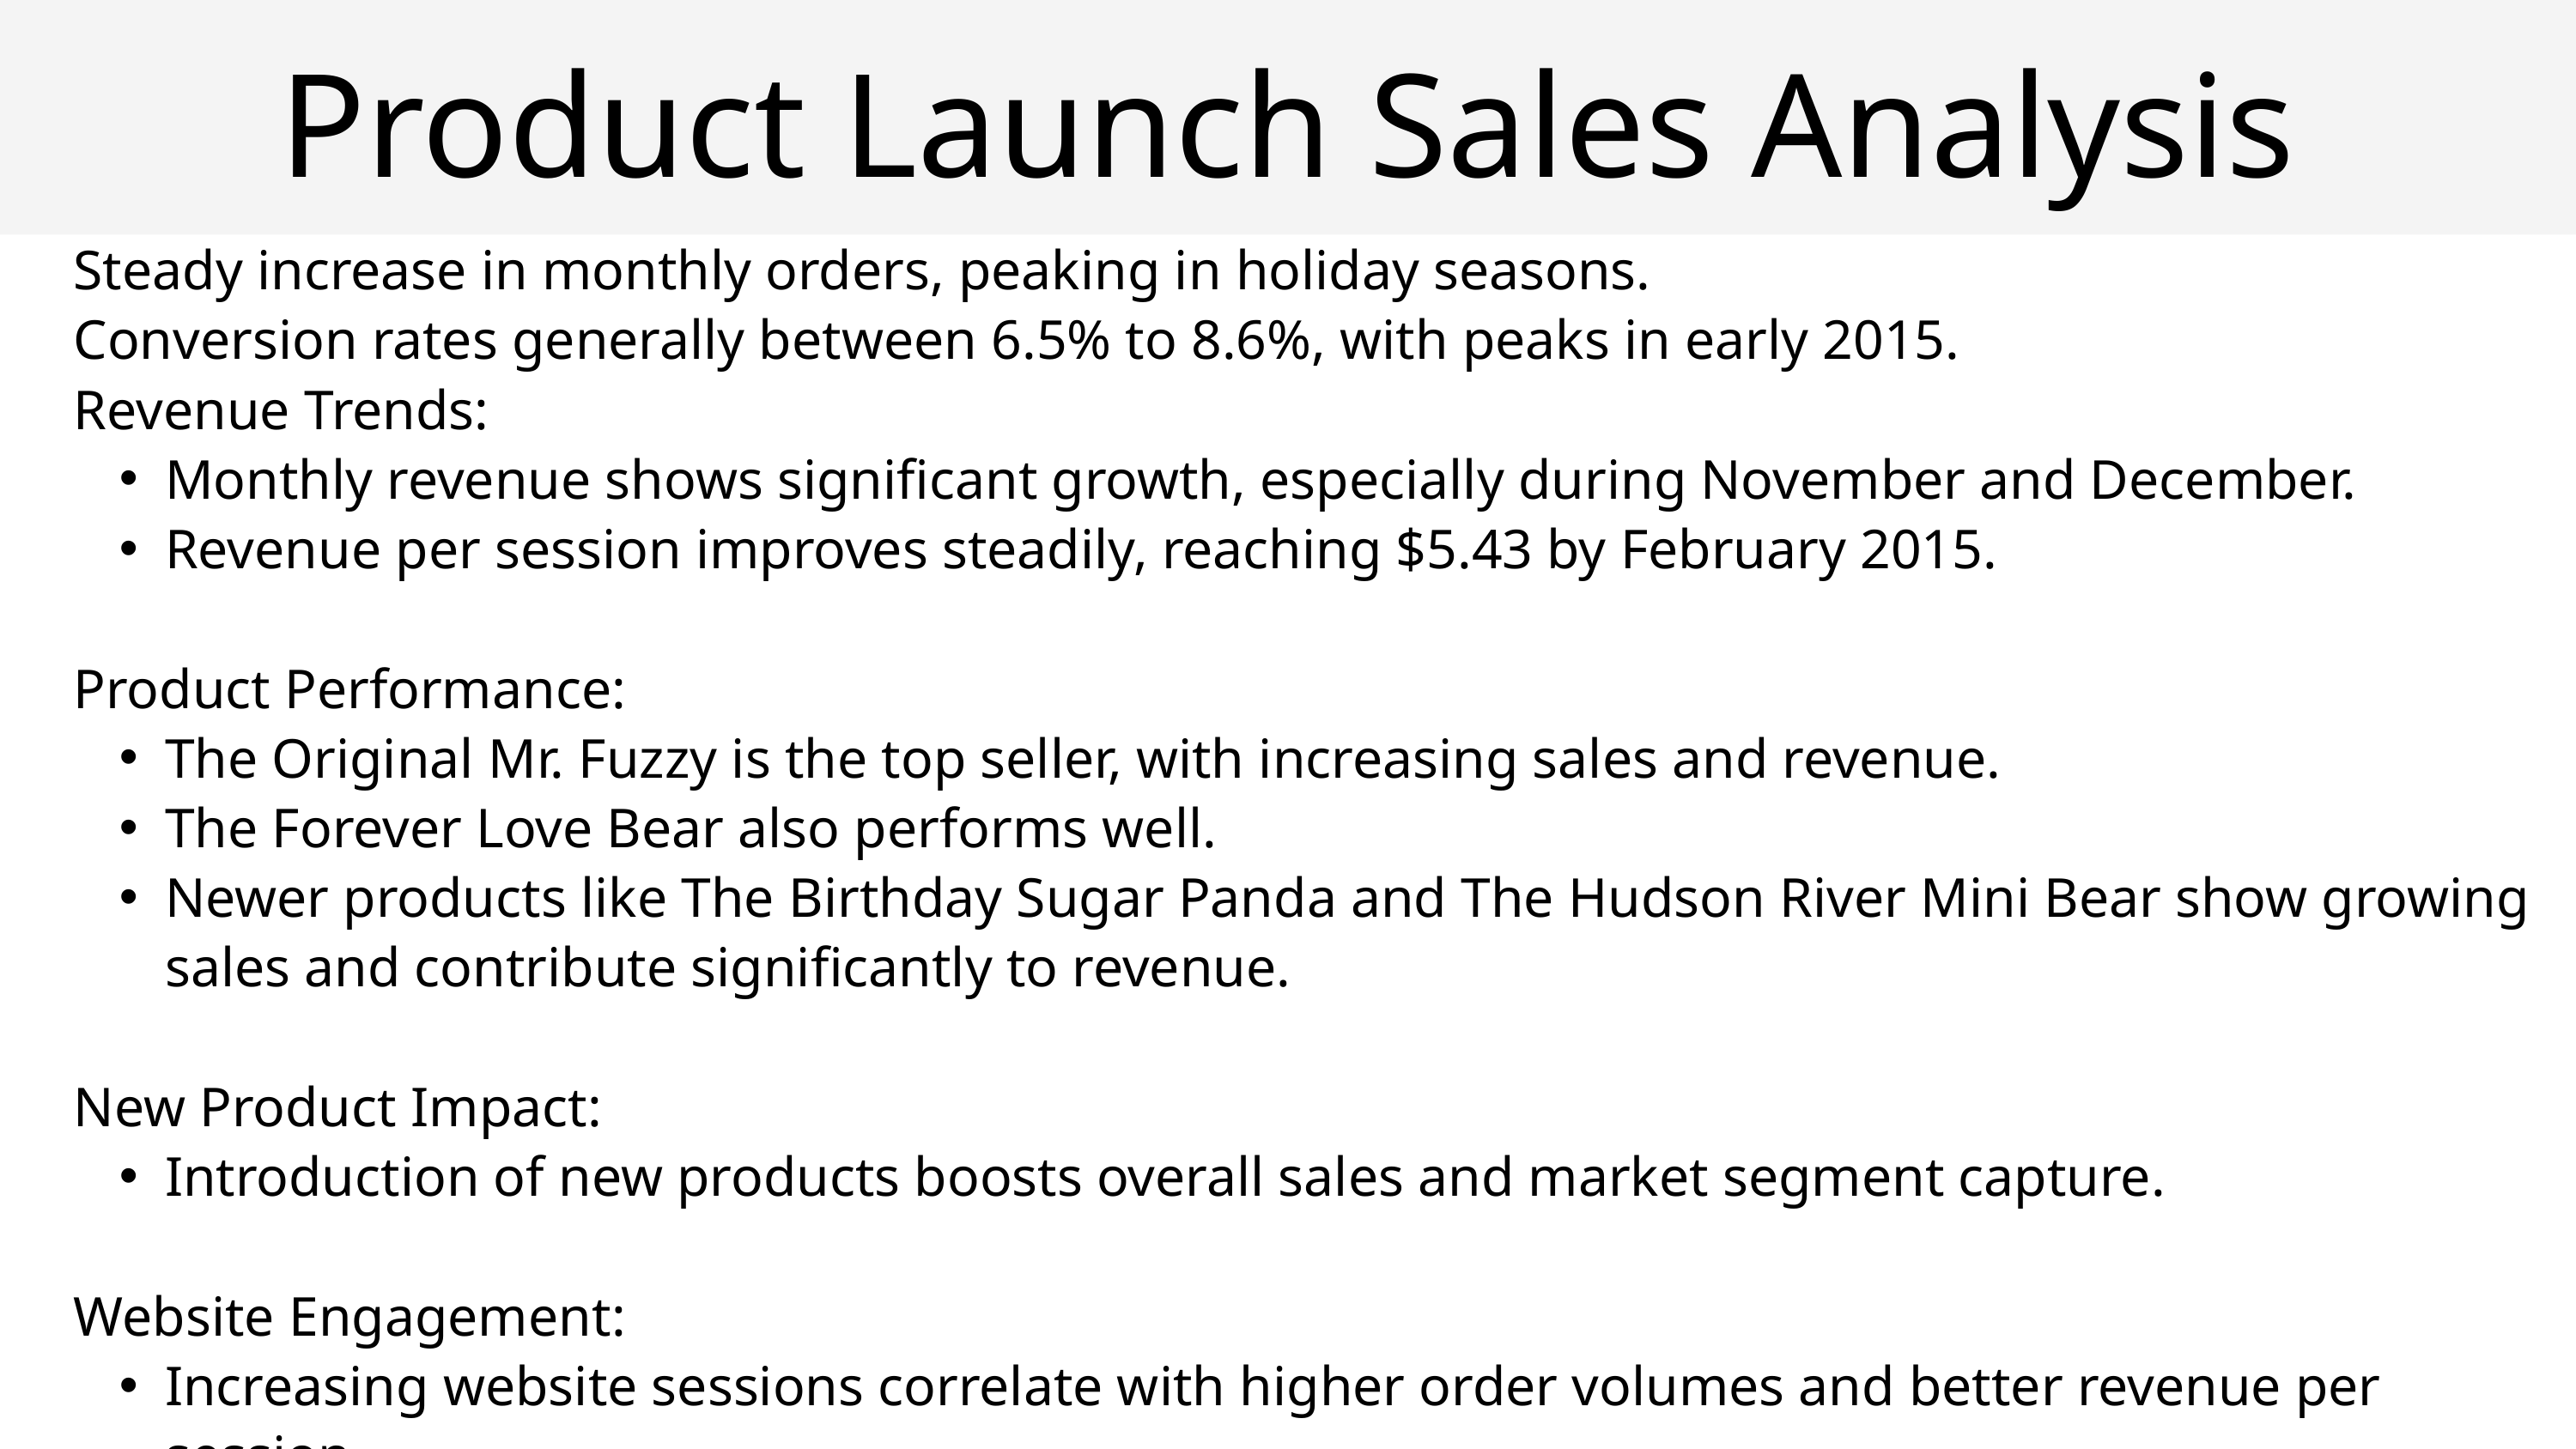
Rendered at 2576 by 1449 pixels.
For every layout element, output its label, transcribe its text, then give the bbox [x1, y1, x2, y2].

text_box Steady increase in monthly orders, peaking in holiday seasons. Conversion rates generally between 6.5% to 8.6%, with peaks in early 2015. Revenue Trends: Monthly revenue shows significant growth, especially during November and December. Revenue per session improves steadily, reaching $5.43 by February 2015. Product Performance: The Original Mr. Fuzzy is the top seller, with increasing sales and revenue. The Forever Love Bear also performs well. Newer products like The Birthday Sugar Panda and The Hudson River Mini Bear show growing sales and contribute significantly to revenue. New Product Impact: Introduction of new products boosts overall sales and market segment capture. Website Engagement: Increasing website sessions correlate with higher order volumes and better revenue per session [73, 235, 2542, 1449]
text_box Product Launch Sales Analysis [258, 20, 2318, 206]
text_box [0, 0, 2576, 235]
